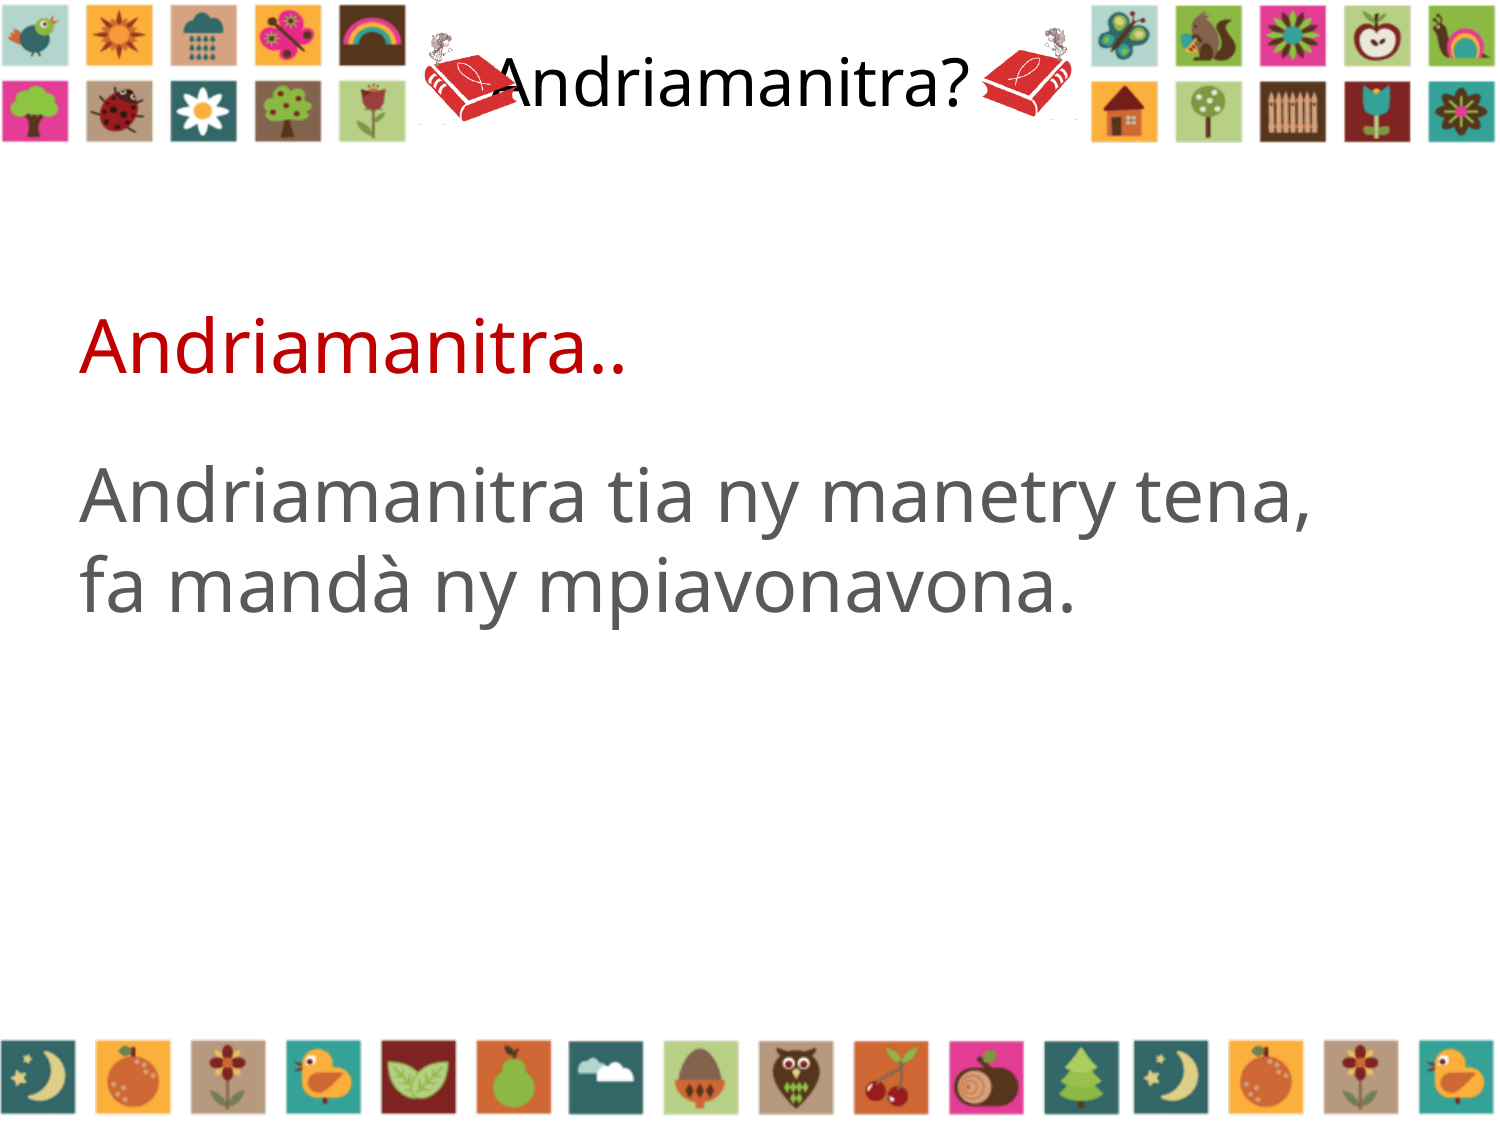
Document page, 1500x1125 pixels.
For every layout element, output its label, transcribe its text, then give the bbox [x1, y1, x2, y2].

text_box Andriamanitra tia ny manetry tena, fa mandà ny mpiavonavona. [64, 440, 1412, 635]
text_box Andriamanitra.. [64, 290, 1412, 396]
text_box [0, 1028, 1500, 1118]
text_box Andriamanitra? [553, 32, 1071, 128]
picture [950, 3, 1500, 150]
picture [0, 3, 550, 150]
